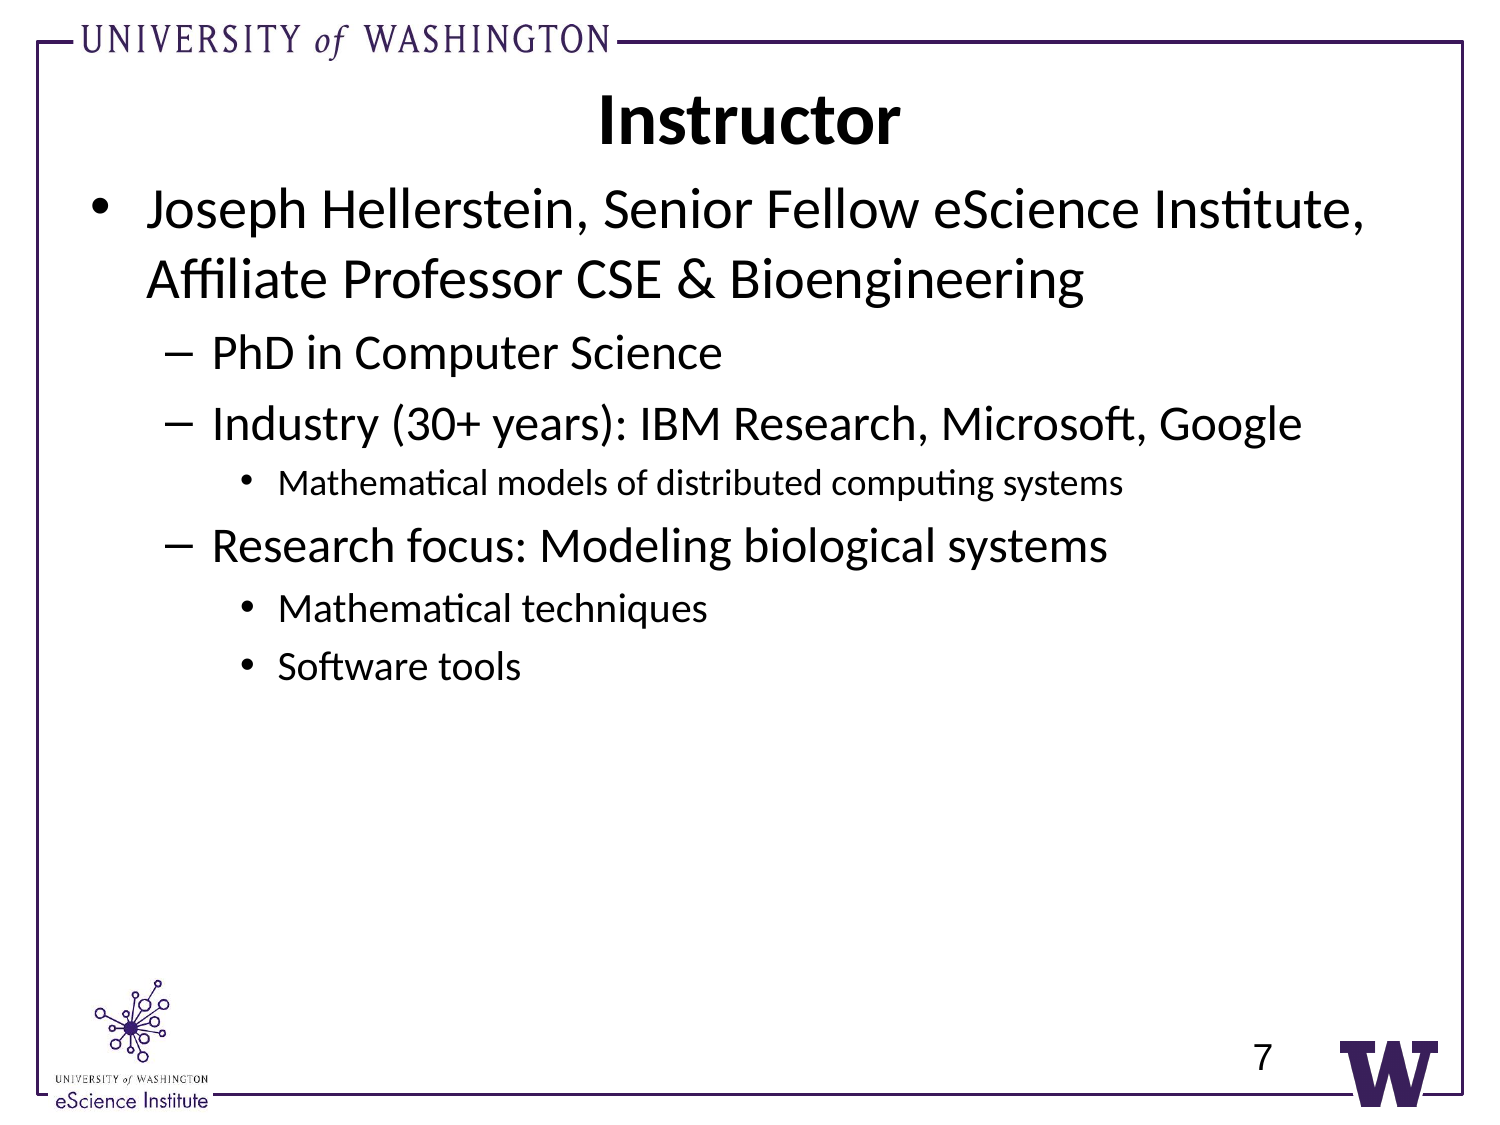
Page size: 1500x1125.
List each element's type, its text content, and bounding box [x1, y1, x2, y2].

list Joseph Hellerstein, Senior Fellow eScience Institute, Affiliate Professor CSE & Bioengineering PhD in Computer Science Industry (30+ years): IBM Research, Microsoft, Google Mathematical models of distributed computing systems Research focus: Modeling biological systems Mathematical techniques Software tools [75, 162, 1425, 988]
slide_number 7 [1237, 1025, 1325, 1085]
picture [48, 978, 213, 1113]
picture [81, 24, 609, 61]
title Instructor [75, 62, 1425, 162]
picture [1340, 1041, 1438, 1107]
